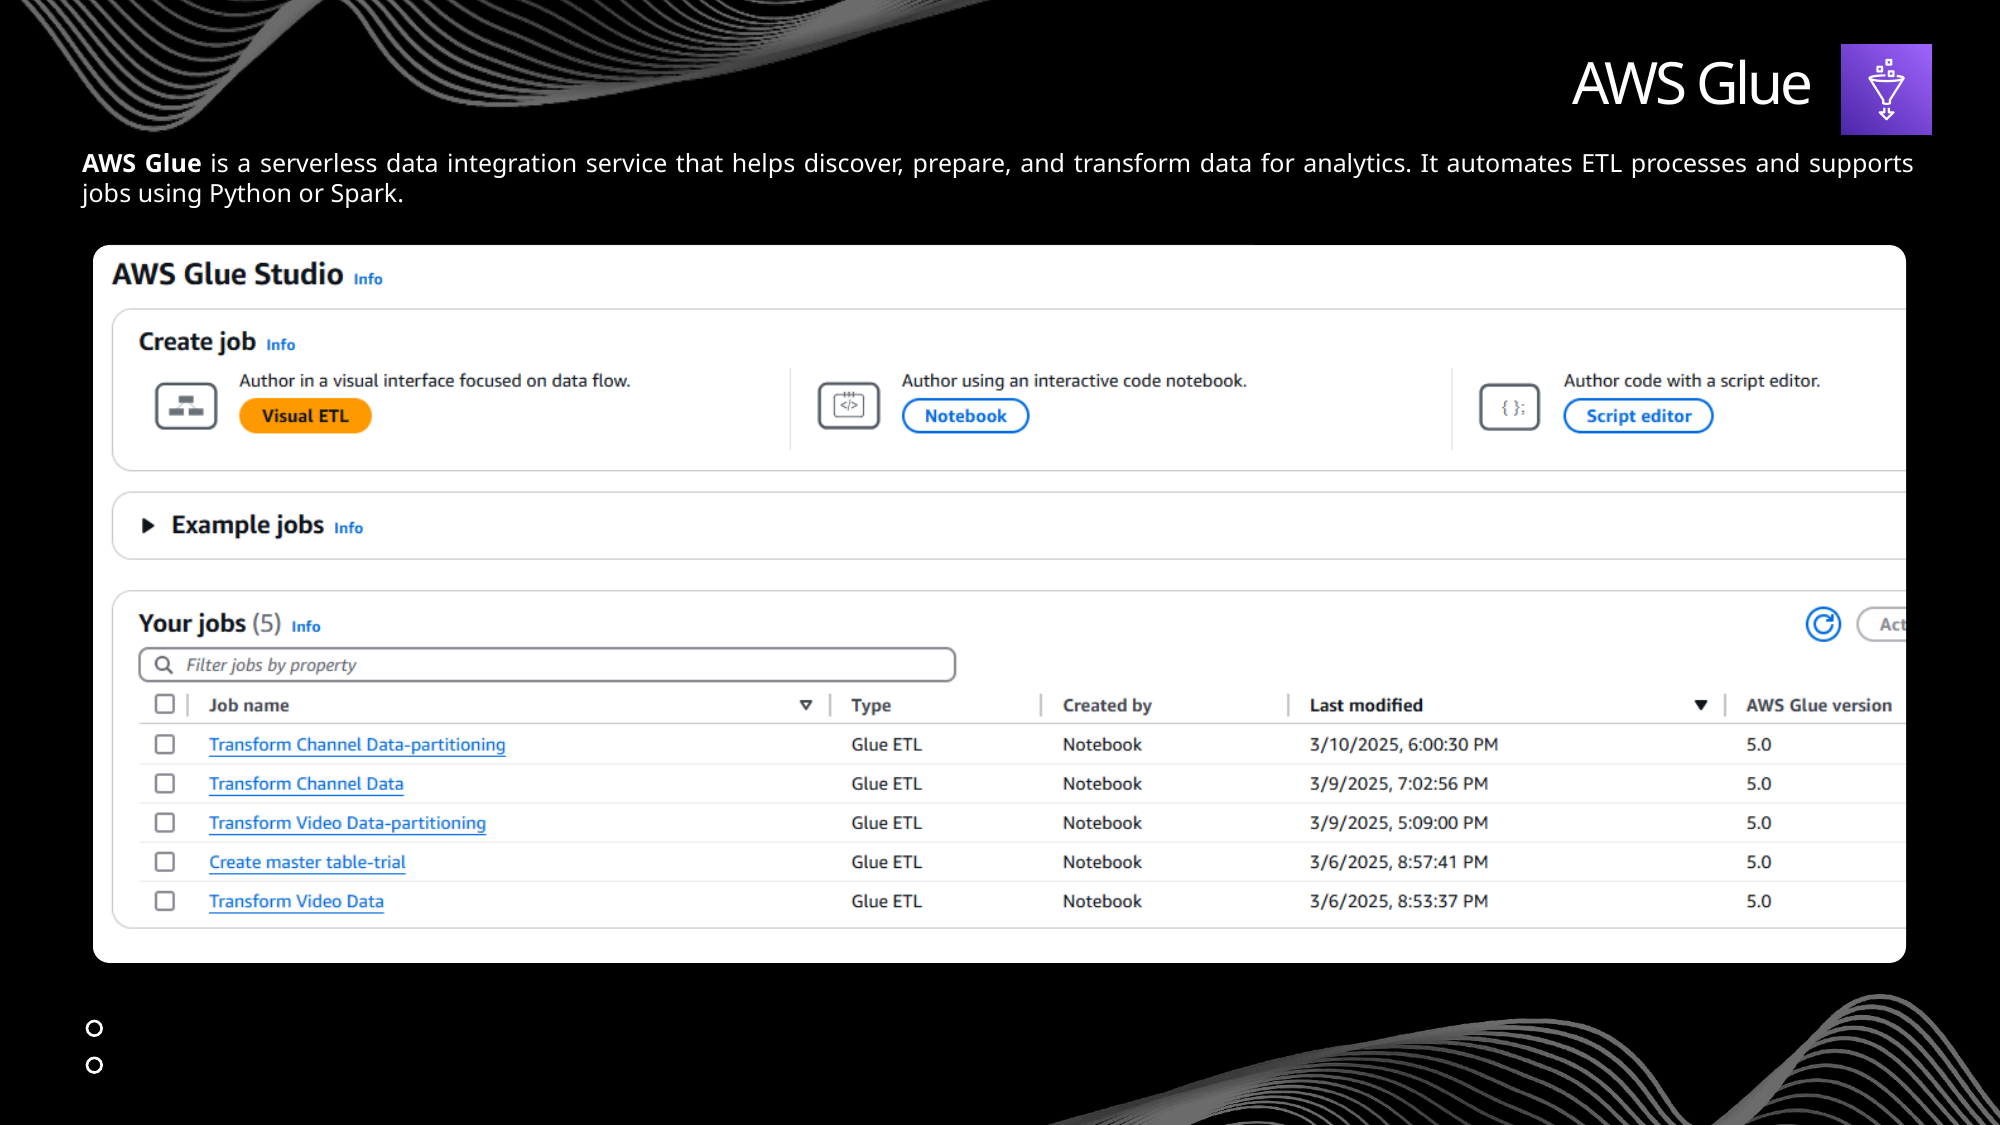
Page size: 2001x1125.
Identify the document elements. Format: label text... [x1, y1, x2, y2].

picture [92, 244, 1907, 964]
text_box AWS Glue is a serverless data integration service that helps discover, prepare, and transform data for analytics. It automates ETL processes and supports jobs using Python or Spark. [67, 139, 1932, 215]
picture [1841, 44, 1933, 135]
title AWS Glue [1053, 44, 1814, 135]
